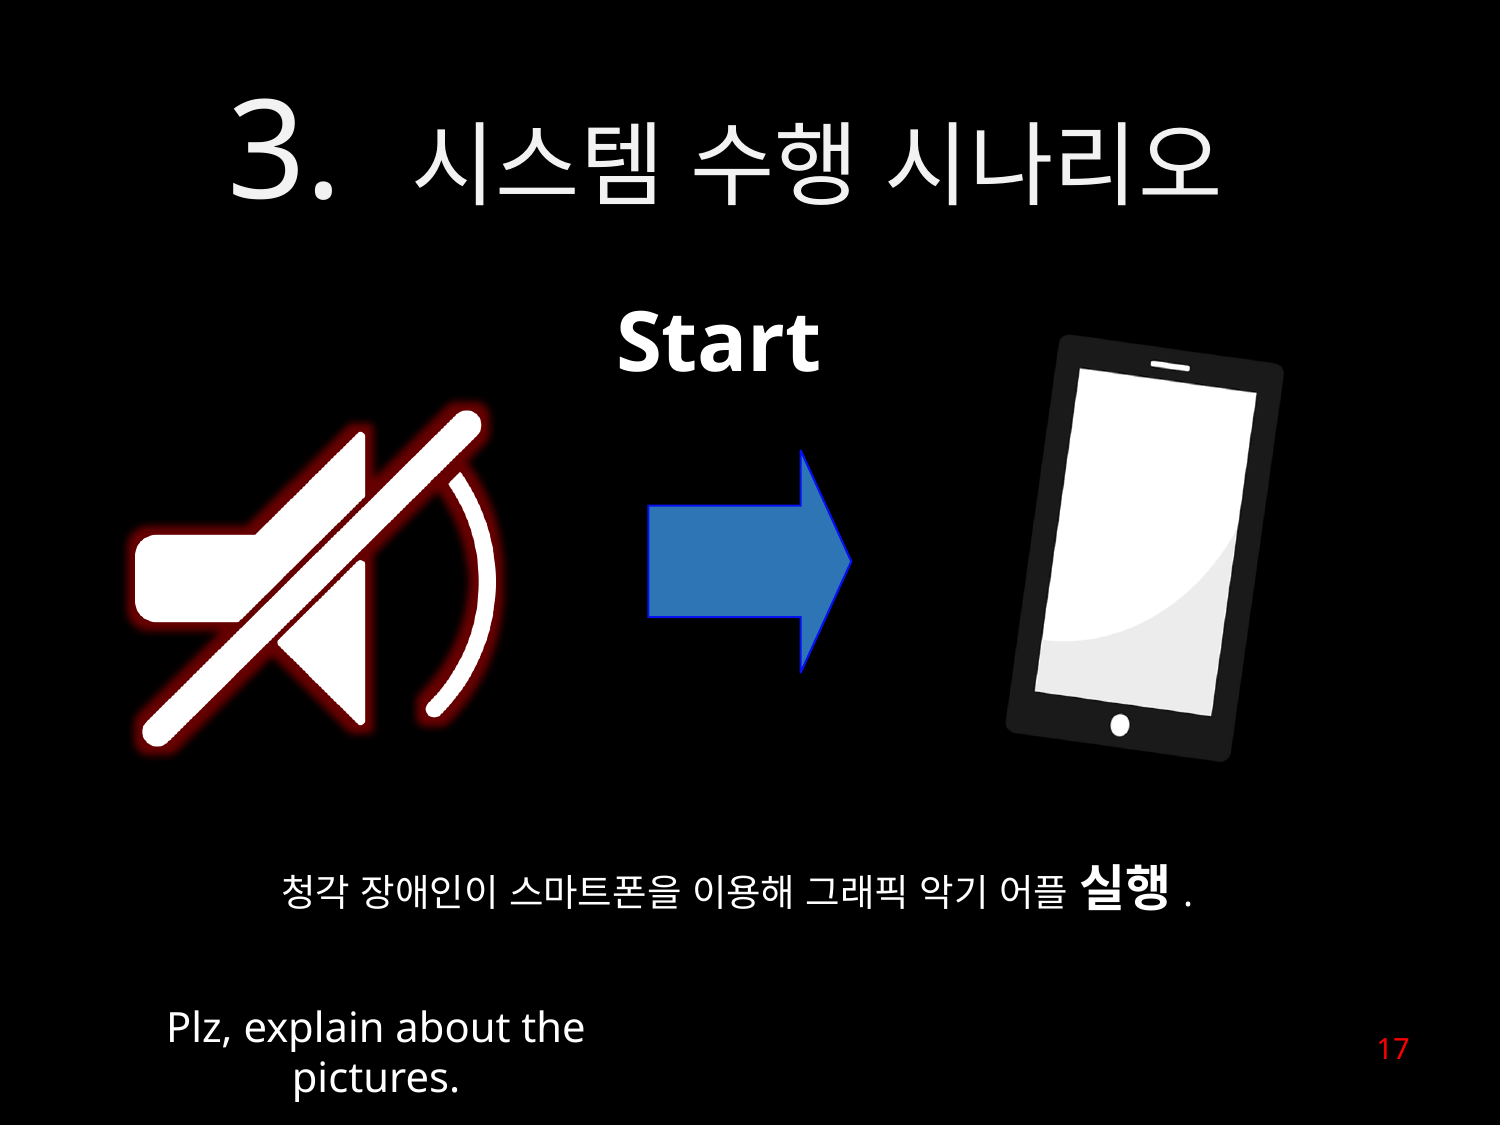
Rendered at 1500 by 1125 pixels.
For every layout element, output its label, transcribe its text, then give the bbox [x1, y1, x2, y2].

text_box [648, 450, 818, 673]
text_box 3. 시스템 수행 시나리오 [212, 53, 1239, 234]
text_box Start [601, 280, 818, 396]
text_box 청각 장애인이 스마트폰을 이용해 그래픽 악기 어플 실행. [266, 848, 1209, 924]
picture [784, 187, 1500, 908]
slide_number 17 [1074, 1022, 1426, 1102]
text_box Plz, explain about the pictures. [98, 992, 654, 1108]
picture [121, 386, 509, 772]
